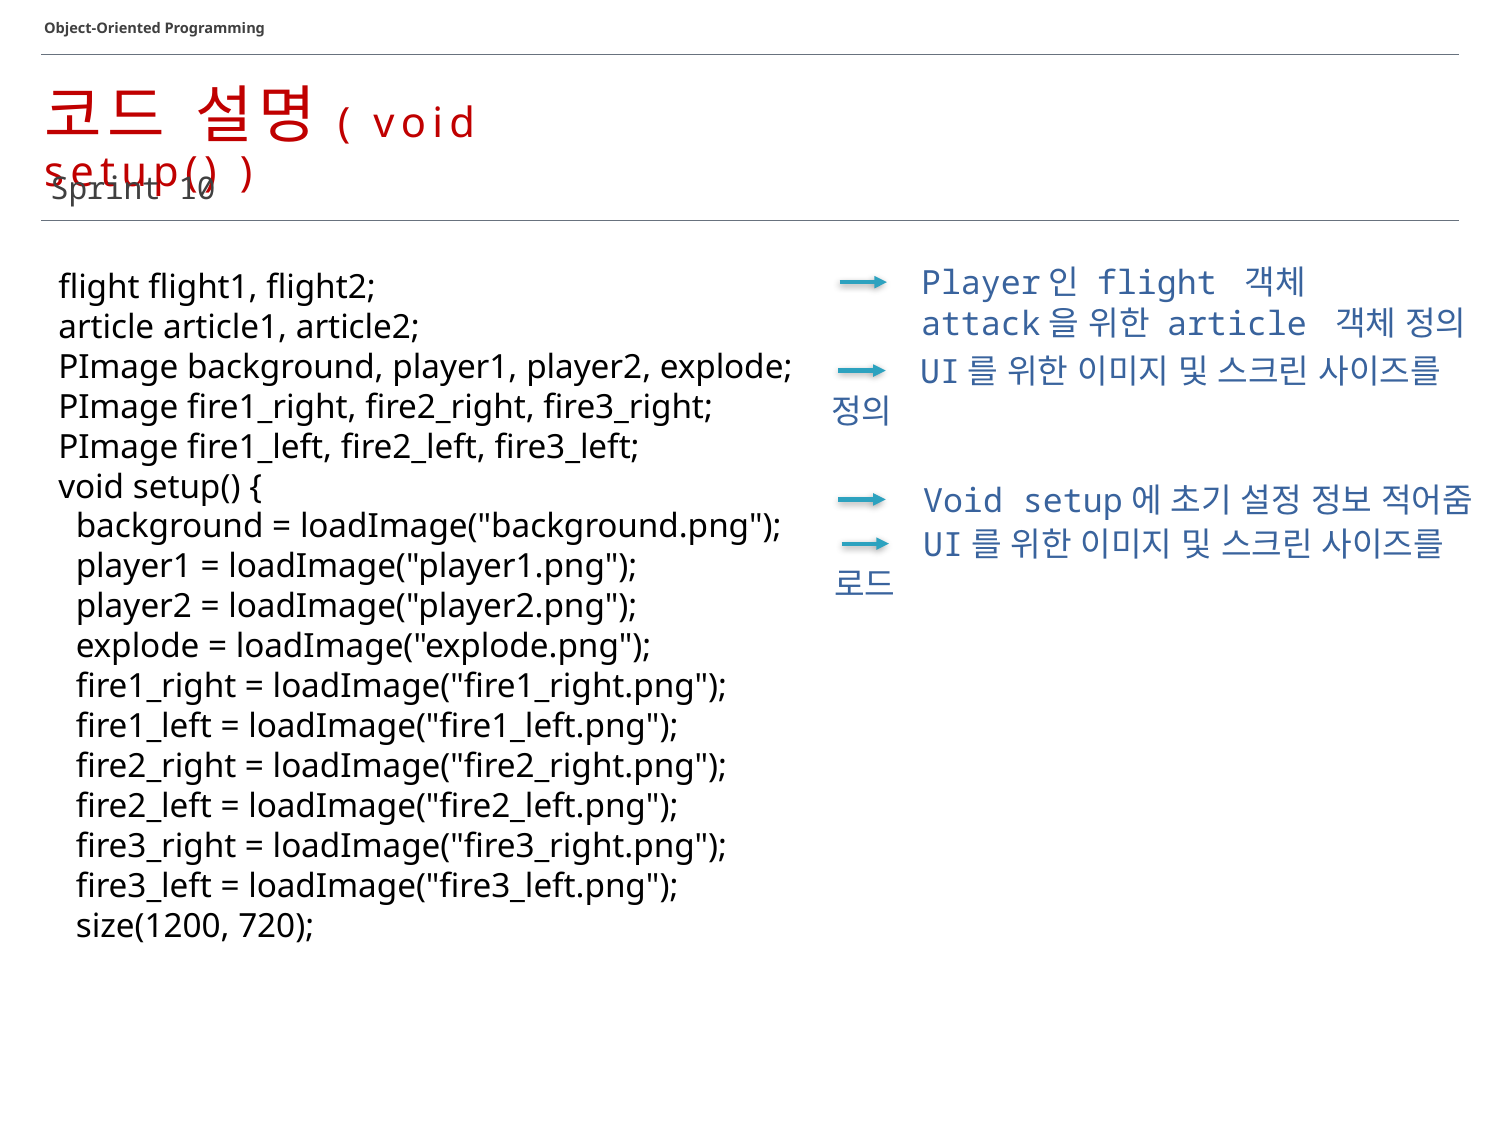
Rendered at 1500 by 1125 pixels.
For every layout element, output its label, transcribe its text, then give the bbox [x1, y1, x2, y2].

text_box flight flight1, flight2; article article1, article2; PImage background, player1, player2, explode; PImage fire1_right, fire2_right, fire3_right; PImage fire1_left, fire2_left, fire3_left; void setup() { background = loadImage("background.png"); player1 = loadImage("player1.png"); player2 = loadImage("player2.png"); explode = loadImage("explode.png"); fire1_right = loadImage("fire1_right.png"); fire1_left = loadImage("fire1_left.png"); fire2_right = loadImage("fire2_right.png"); fire2_left = loadImage("fire2_left.png"); fire3_right = loadImage("fire3_right.png"); fire3_left = loadImage("fire3_left.png"); size(1200, 720); [43, 257, 977, 1031]
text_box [726, 254, 1500, 341]
text_box Object-Oriented Programming [29, 15, 414, 44]
text_box 코드 설명( void setup() ) [29, 75, 727, 203]
text_box Sprint 10 [35, 153, 1465, 213]
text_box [724, 471, 1500, 518]
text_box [728, 515, 1500, 653]
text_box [724, 342, 1500, 471]
